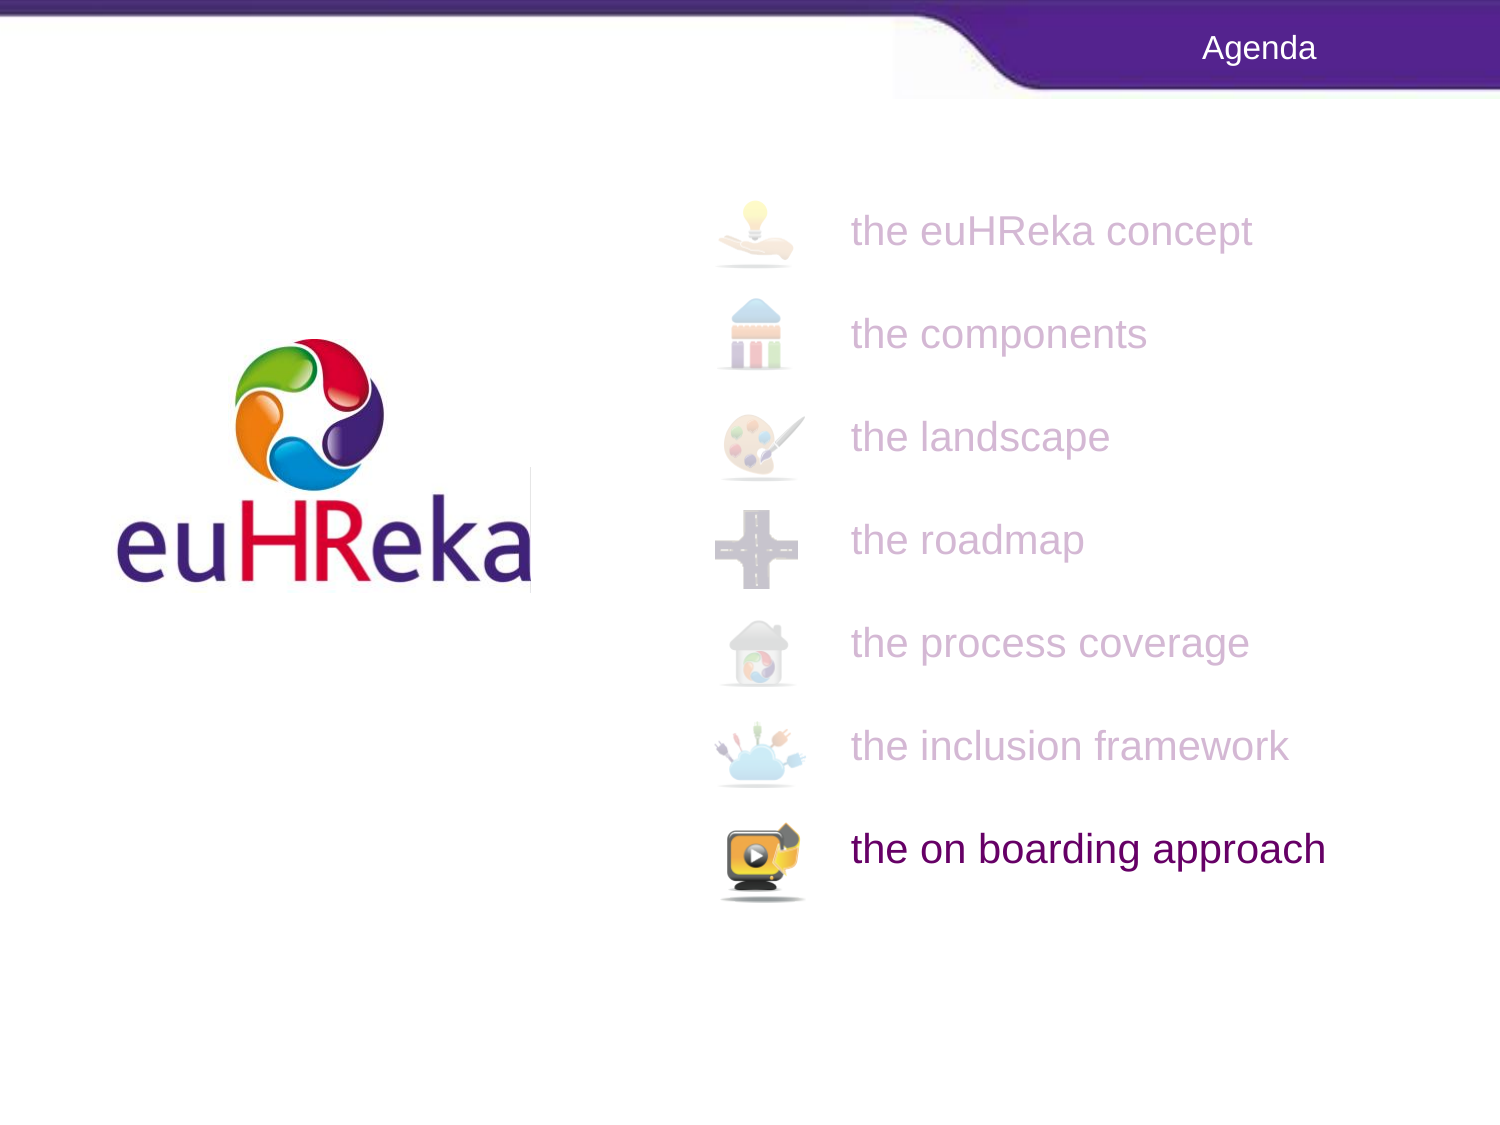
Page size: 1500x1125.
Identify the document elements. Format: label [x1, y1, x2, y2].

picture [0, 0, 1500, 99]
picture [725, 818, 802, 893]
picture [720, 895, 808, 903]
text_box [714, 164, 1375, 798]
picture [111, 339, 531, 593]
